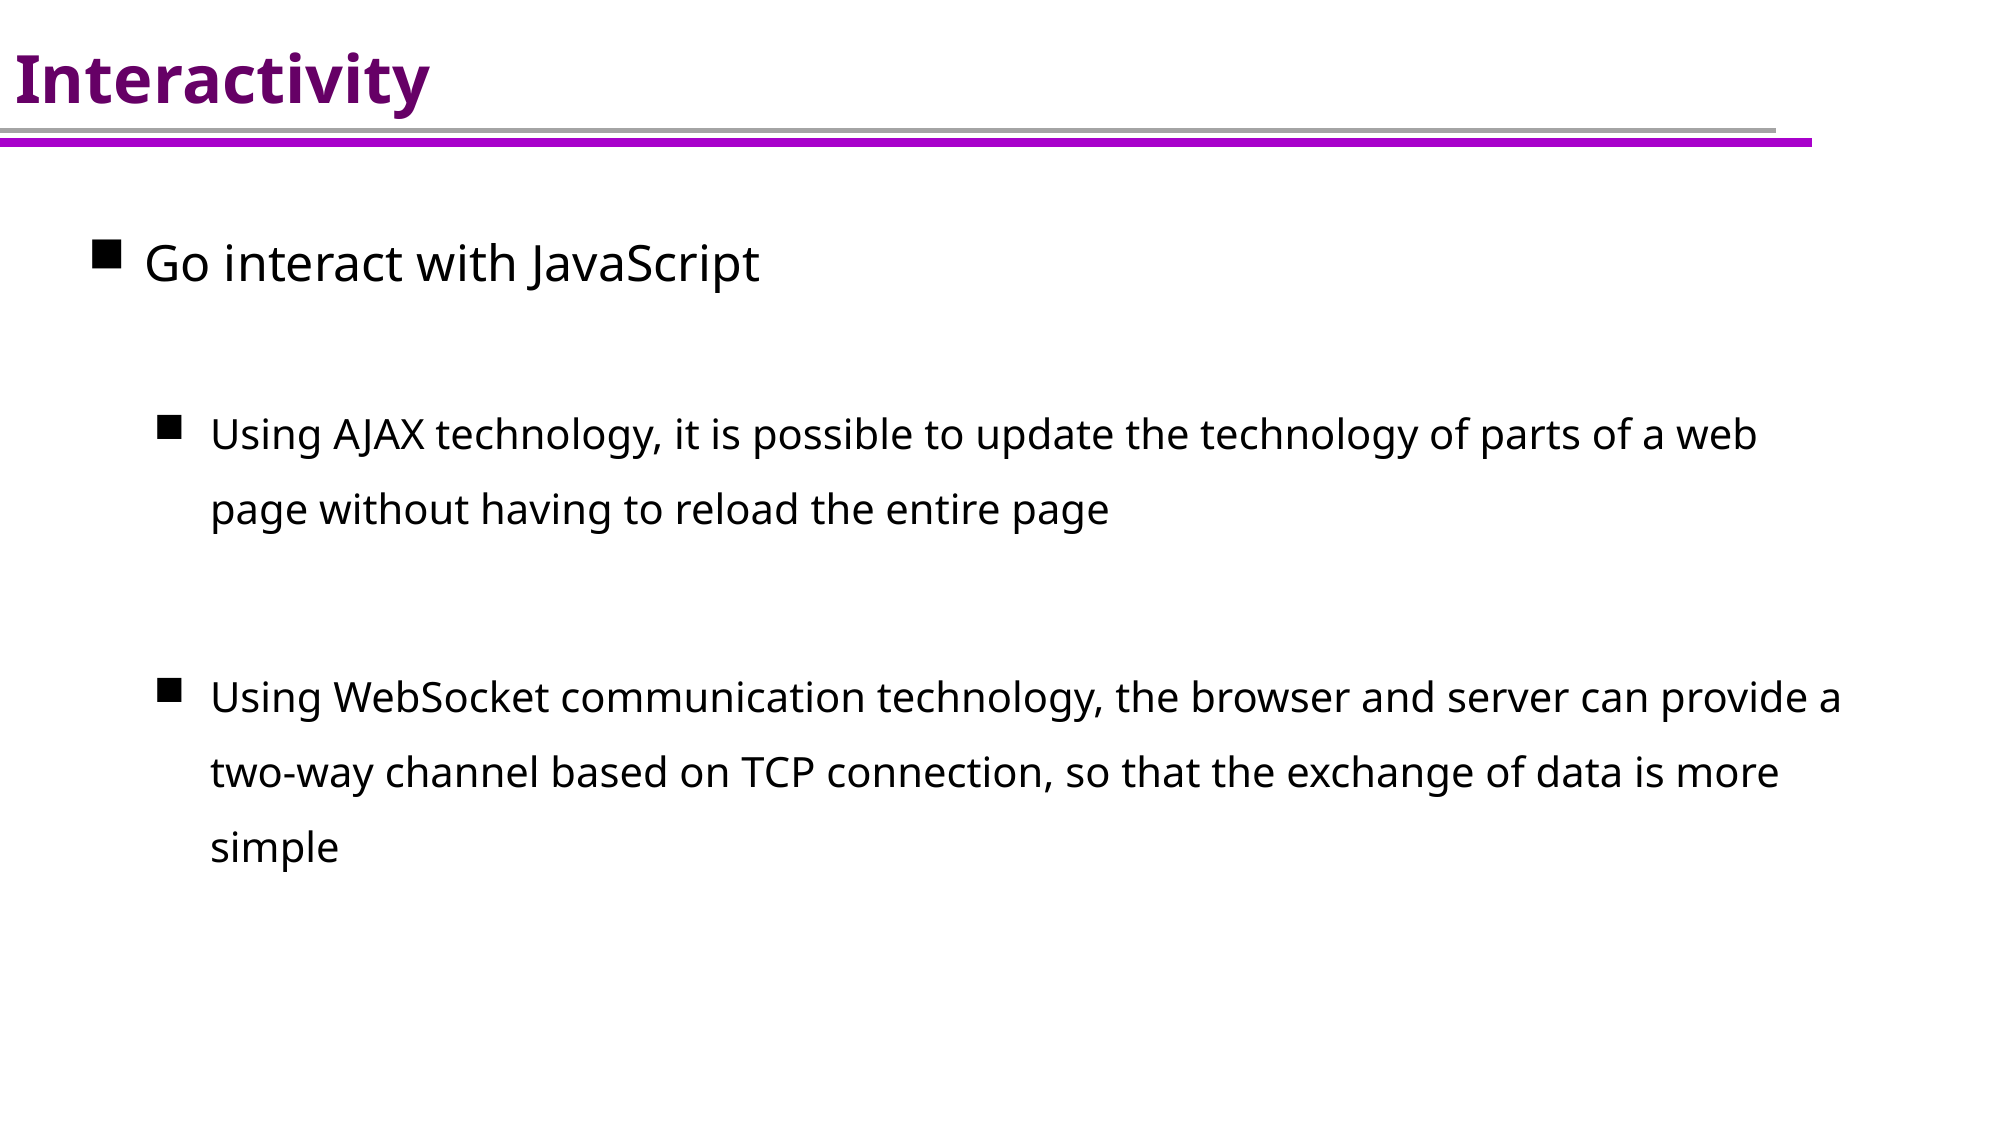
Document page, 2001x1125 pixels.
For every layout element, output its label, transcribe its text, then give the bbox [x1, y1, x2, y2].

title Interactivity [0, 36, 1805, 117]
list Go interact with JavaScript Using AJAX technology, it is possible to update the technology of parts of a web page without having to reload the entire page Using WebSocket communication technology, the browser and server can provide a two-way channel based on TCP connection, so that the exchange of data is more simple [73, 193, 1874, 1104]
